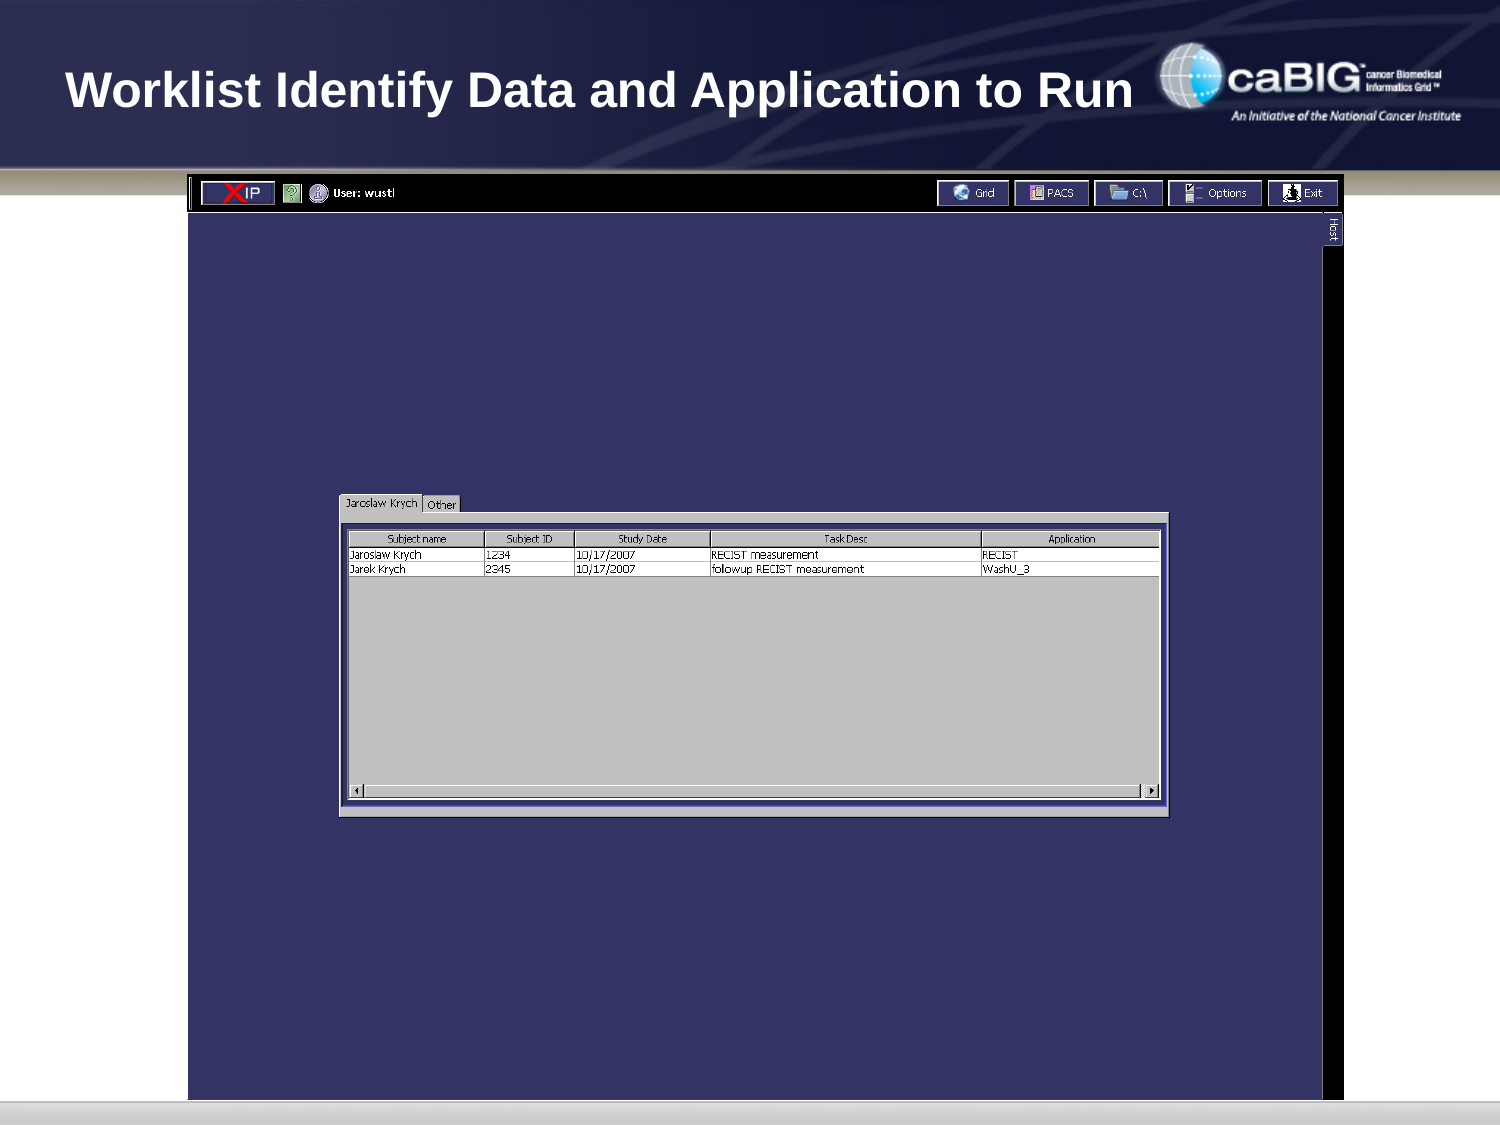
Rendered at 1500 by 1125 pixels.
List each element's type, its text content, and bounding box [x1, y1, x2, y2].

title Worklist Identify Data and Application to Run [49, 0, 1176, 176]
picture [0, 0, 1500, 1125]
